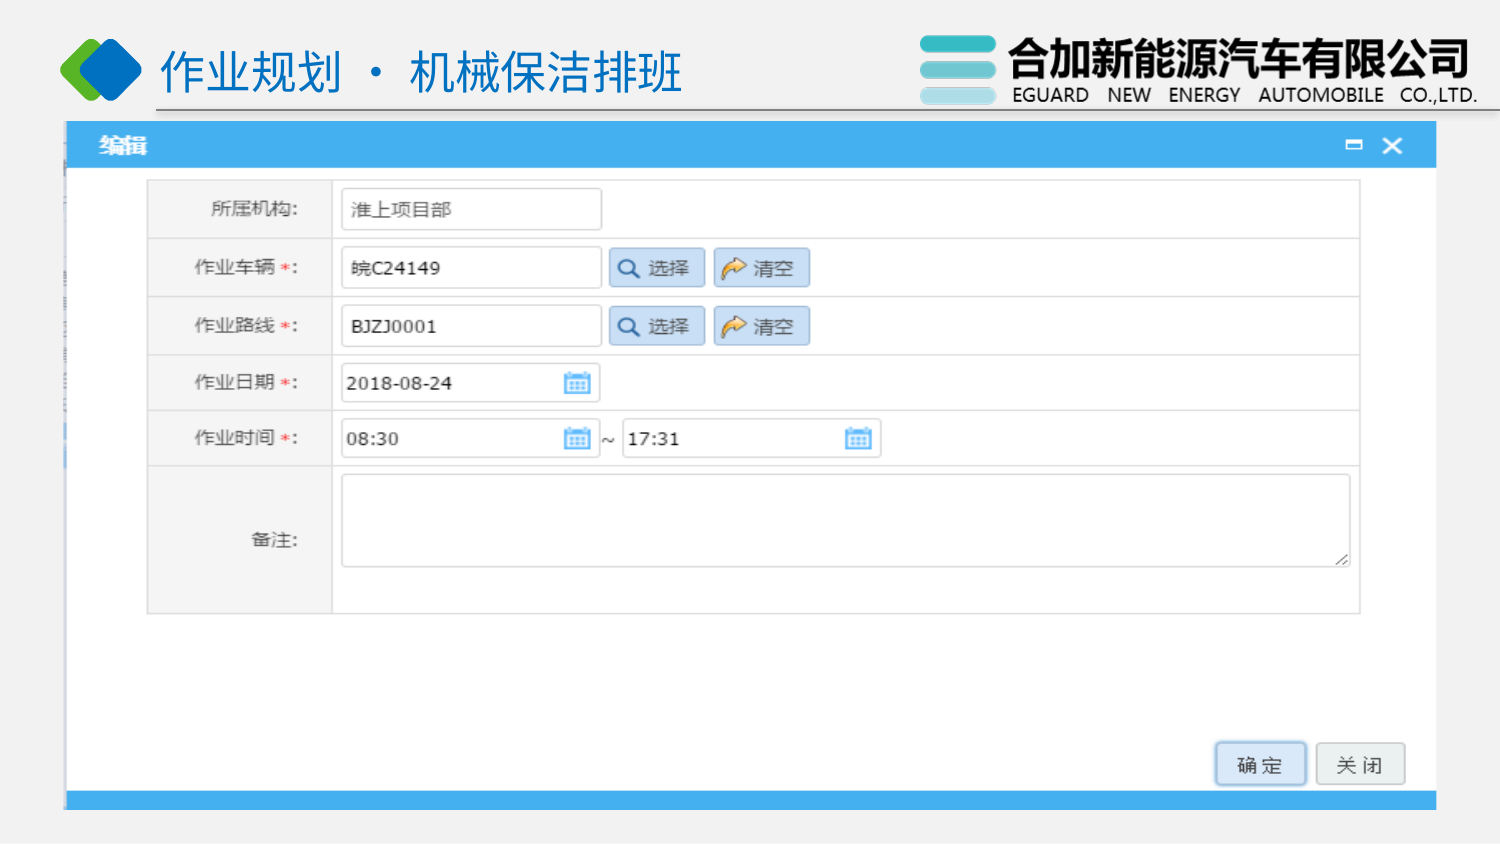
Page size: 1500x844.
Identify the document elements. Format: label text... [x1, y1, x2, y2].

title 作业规划 • 机械保洁排班 [148, 43, 1117, 99]
picture [63, 20, 1500, 811]
